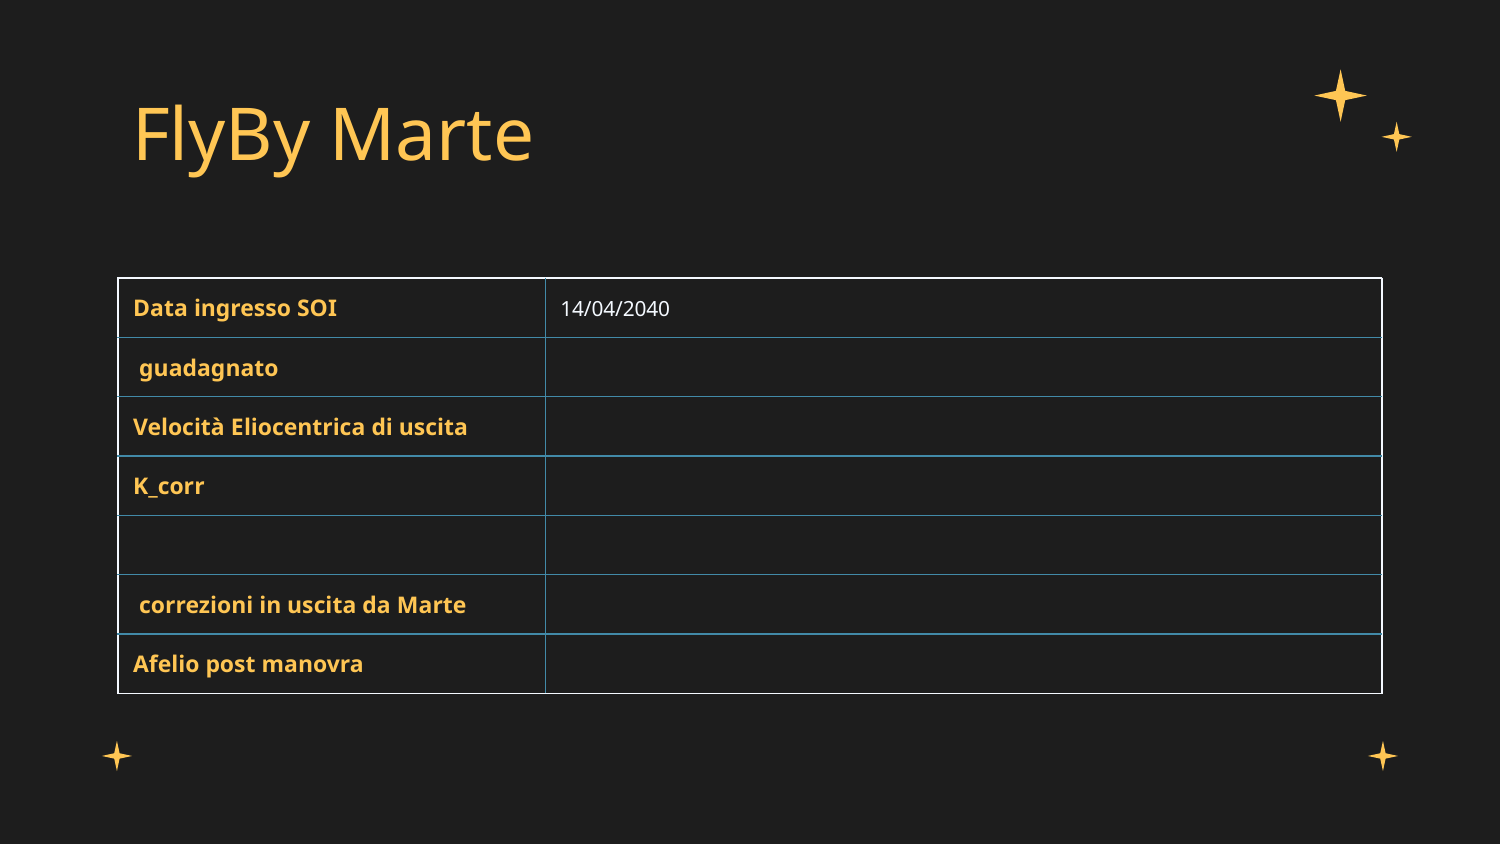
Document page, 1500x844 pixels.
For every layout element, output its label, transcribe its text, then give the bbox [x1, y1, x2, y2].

text_box [1383, 121, 1412, 152]
title FlyBy Marte [116, 72, 1383, 167]
